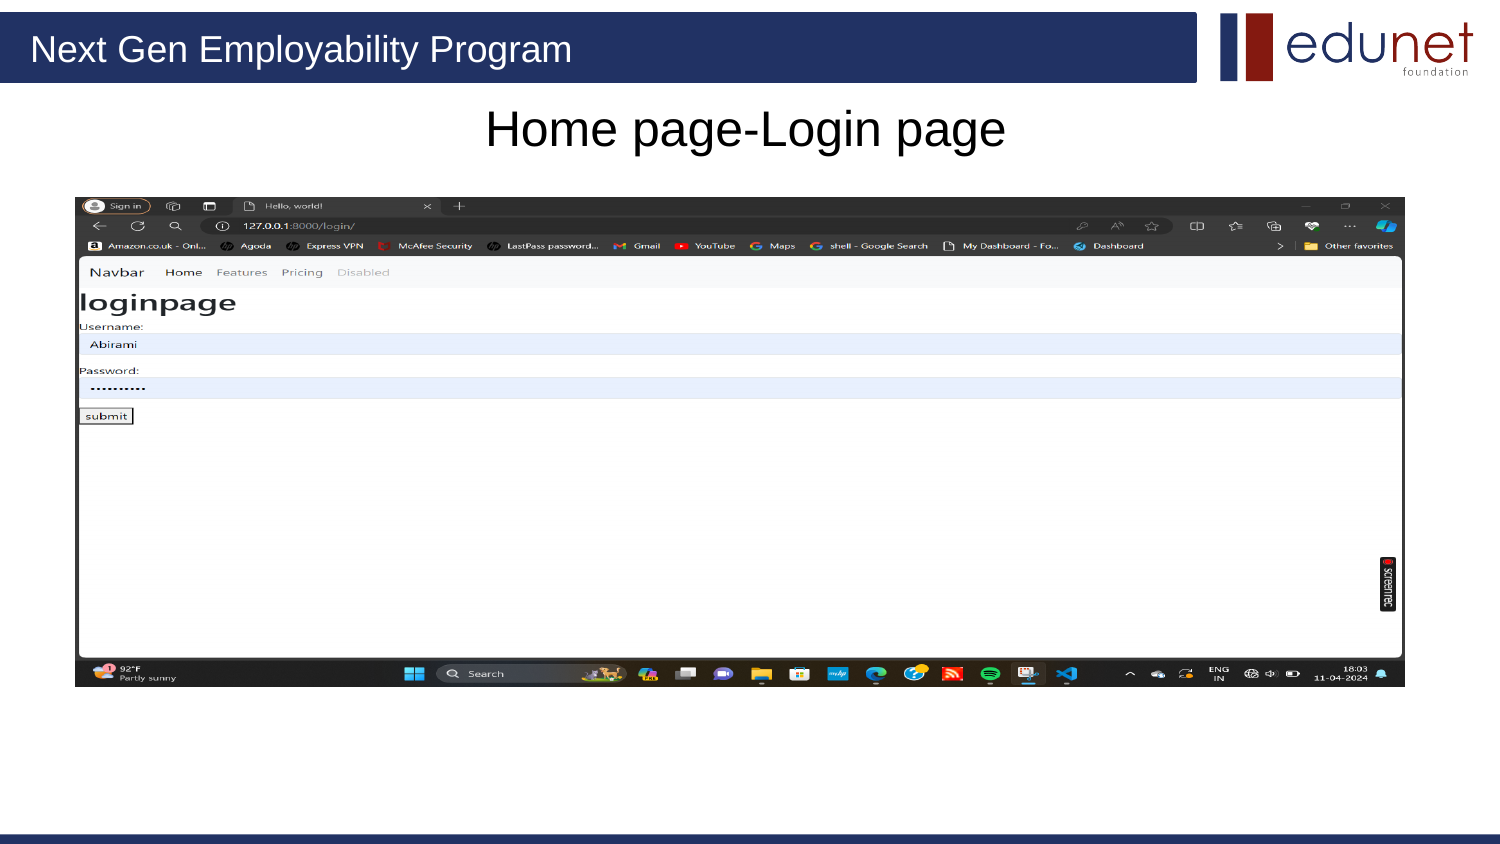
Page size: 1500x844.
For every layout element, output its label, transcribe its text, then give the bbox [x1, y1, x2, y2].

title Home page-Login page [95, 44, 1397, 195]
picture [1279, 14, 1482, 83]
picture [74, 197, 1406, 687]
